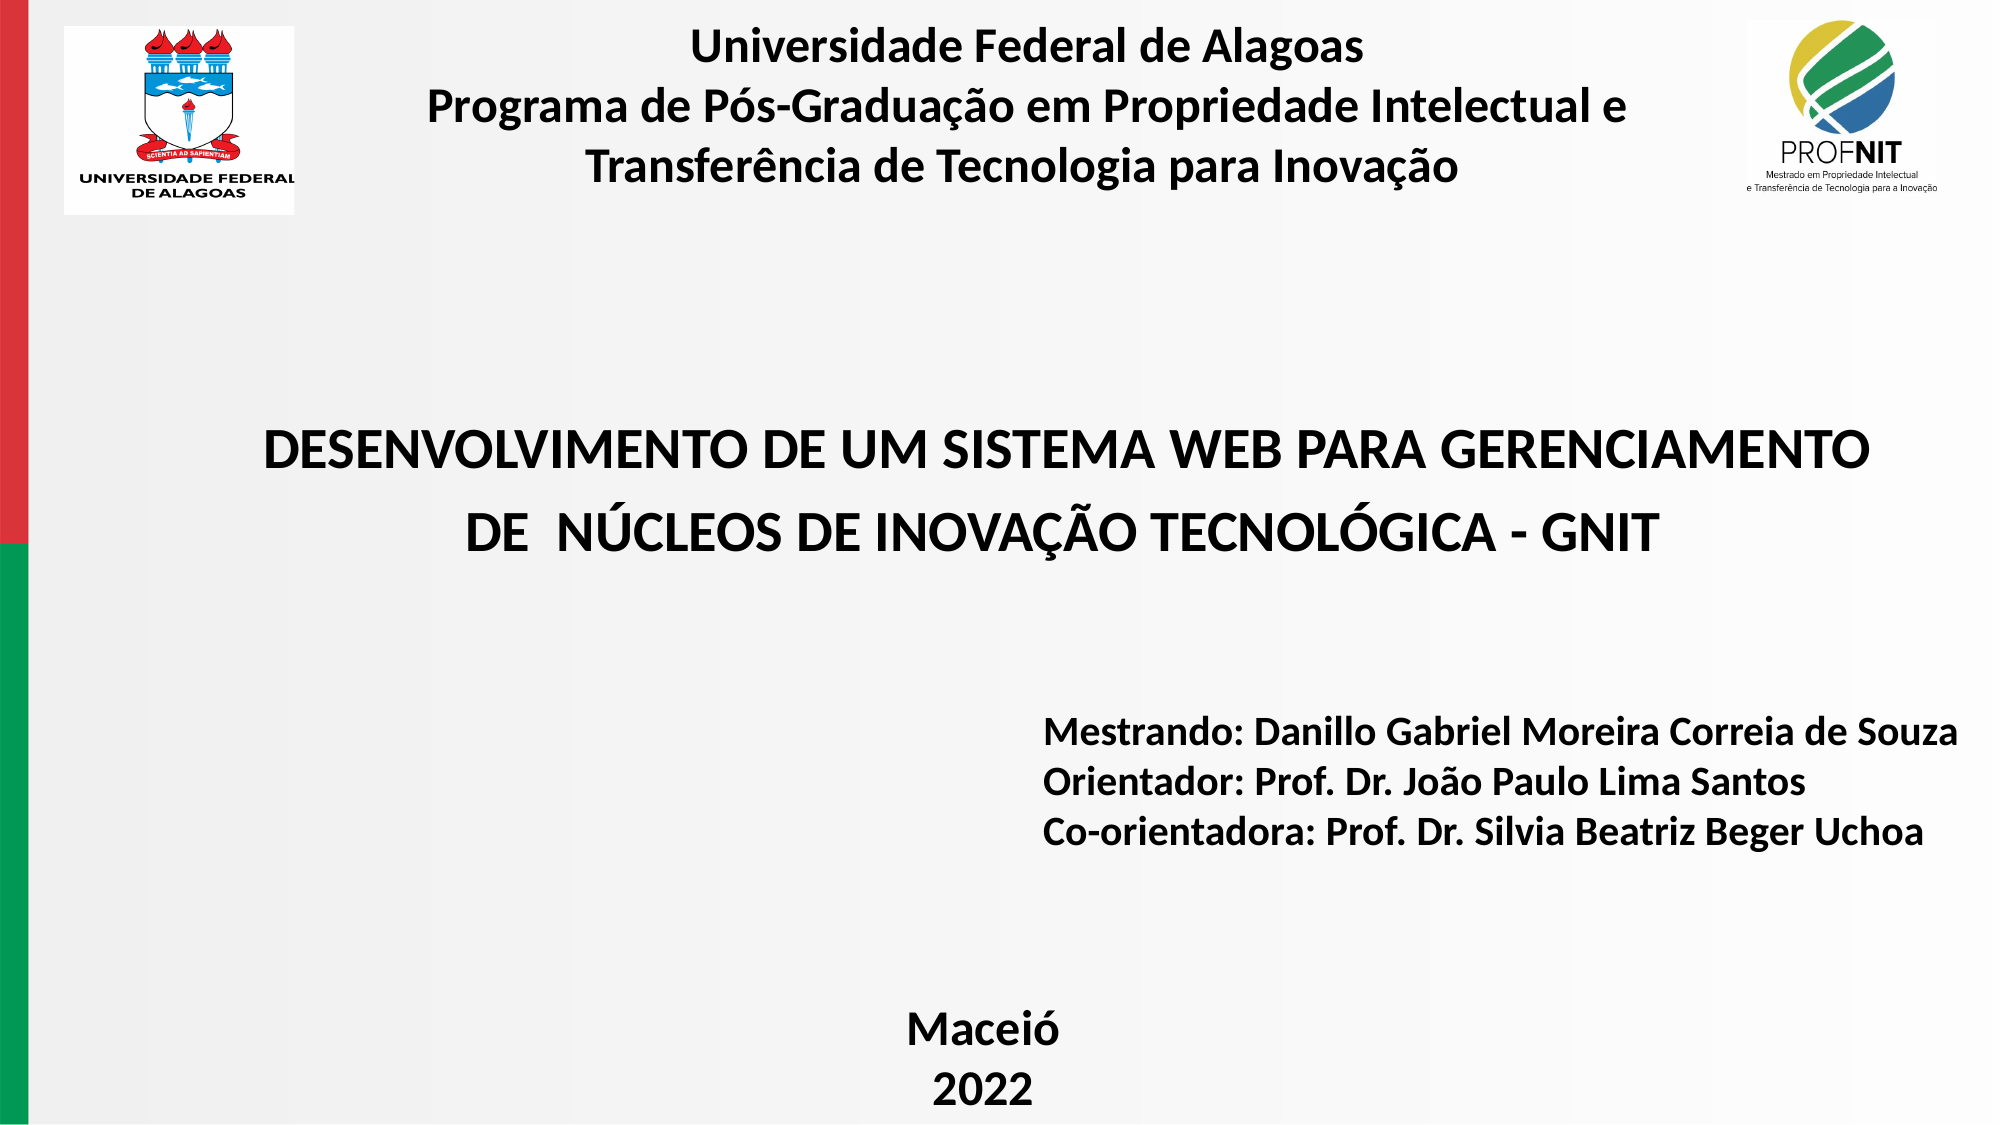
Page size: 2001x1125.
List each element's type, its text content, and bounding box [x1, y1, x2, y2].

picture [0, 0, 2001, 1125]
title Universidade Federal de Alagoas Programa de Pós-Graduação em Propriedade Intelectual e Transferência de Tecnologia para Inovação [370, 63, 1686, 251]
text_box Maceió 2022 [325, 1061, 1641, 1125]
text_box Mestrando: Danillo Gabriel Moreira Correia de Souza Orientador: Prof. Dr. João Paulo Lima Santos Co-orientadora: Prof. Dr. Silvia Beatriz Beger Uchoa [1028, 685, 2000, 873]
list DESENVOLVIMENTO DE UM SISTEMA WEB PARA GERENCIAMENTO DE NÚCLEOS DE INOVAÇÃO TECNOLÓGICA - GNIT [223, 388, 1889, 642]
